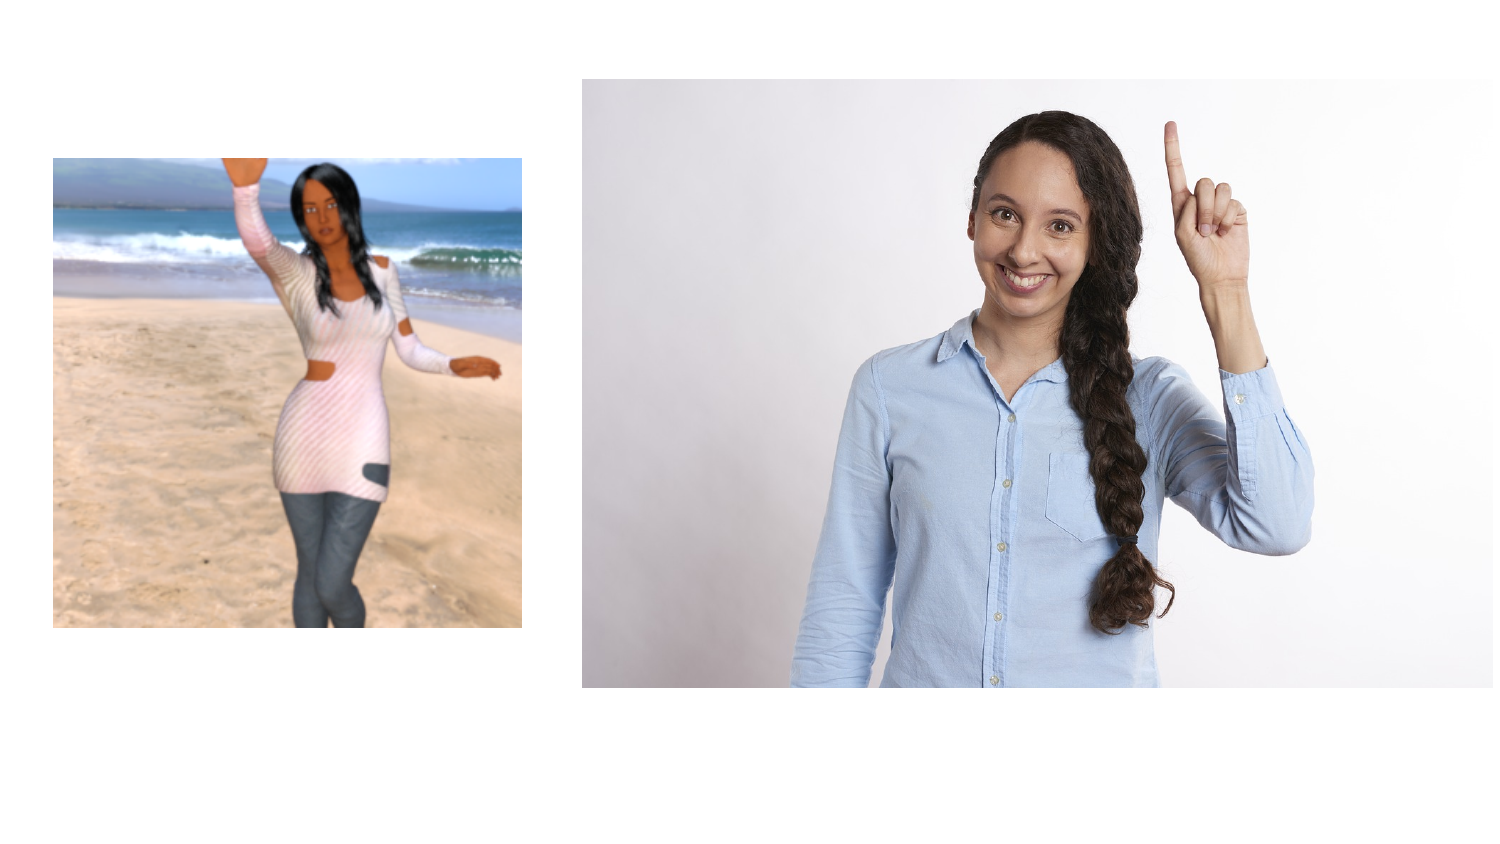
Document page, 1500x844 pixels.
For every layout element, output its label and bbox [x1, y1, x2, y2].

picture [582, 79, 1494, 688]
picture [52, 158, 523, 628]
